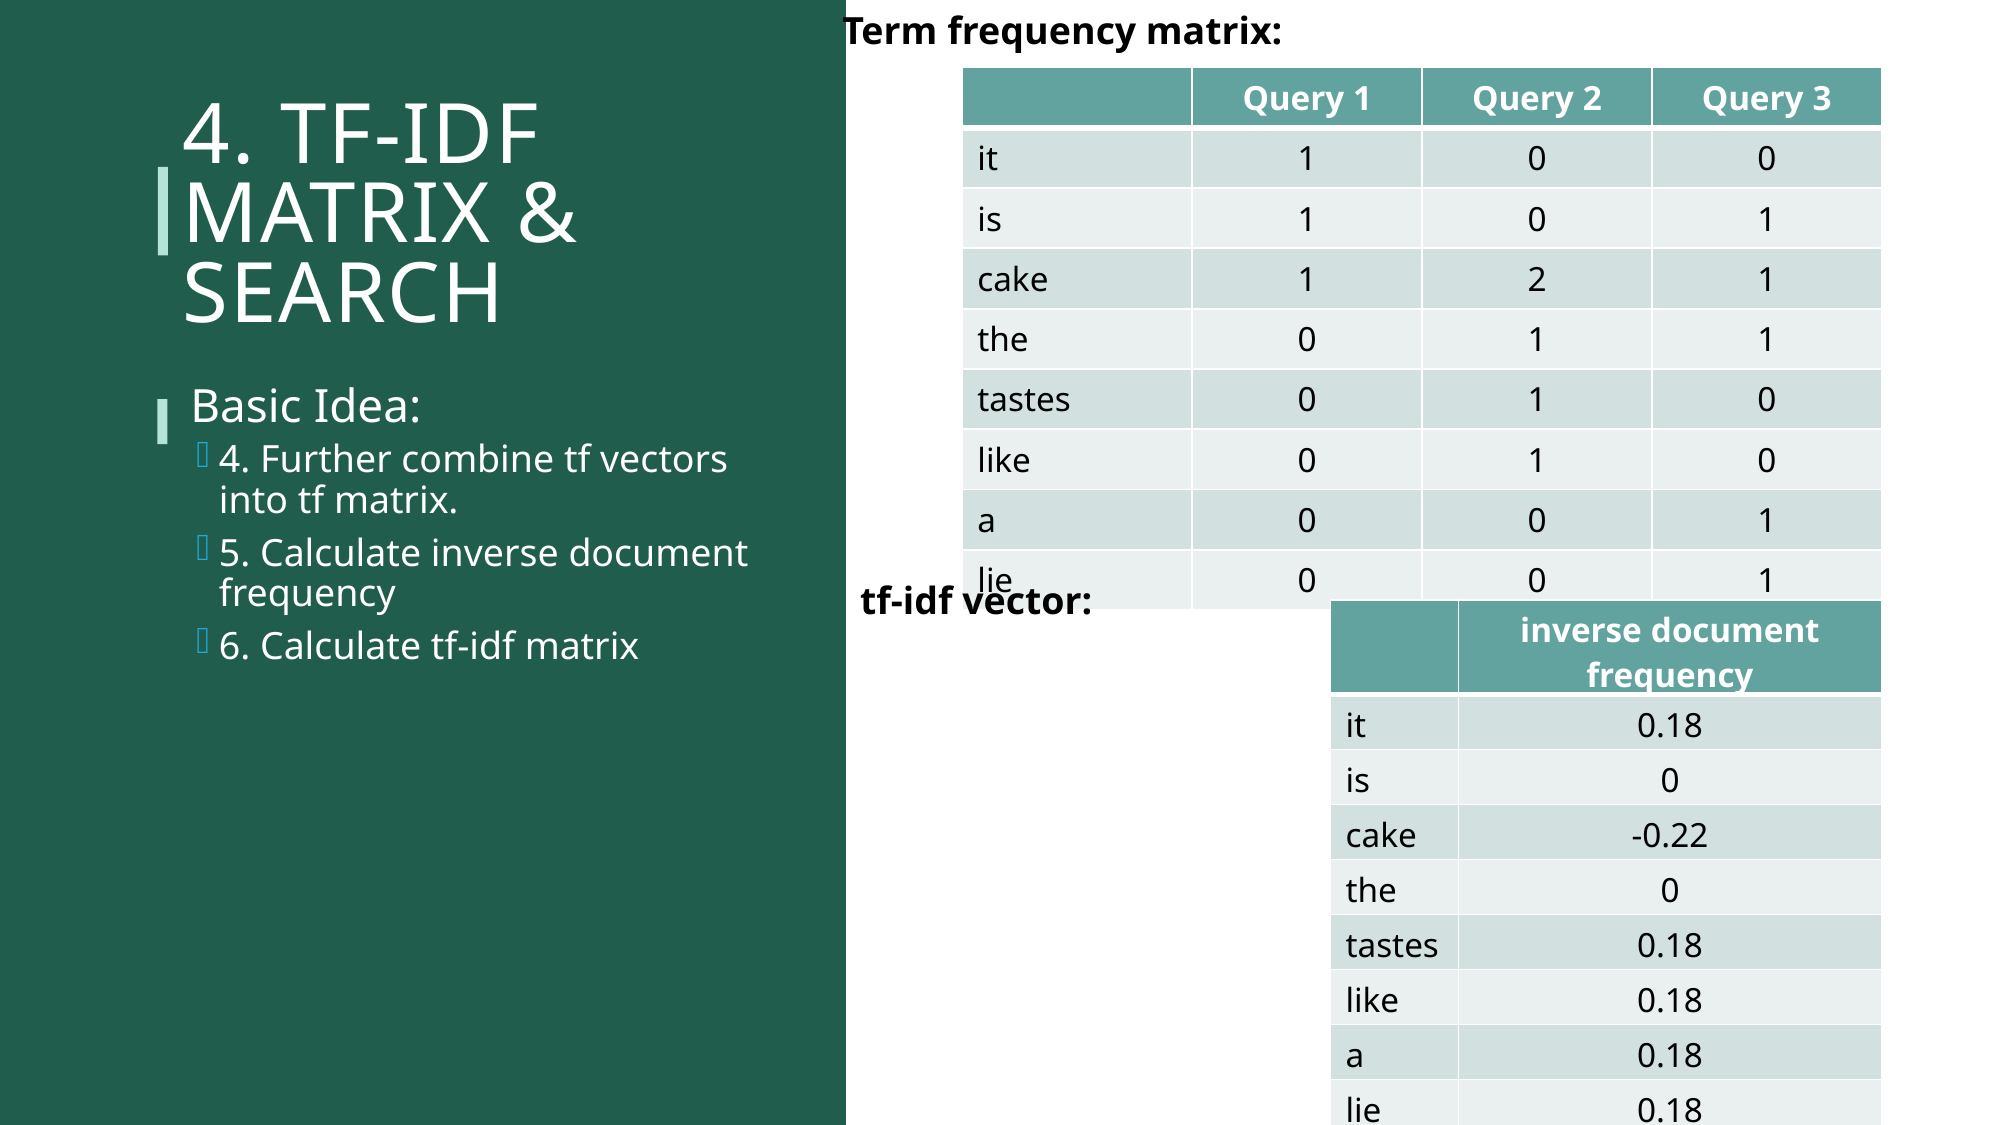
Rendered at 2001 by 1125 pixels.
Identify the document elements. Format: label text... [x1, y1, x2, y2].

list Basic Idea: 4. Further combine tf vectors into tf matrix. 5. Calculate inverse document frequency 6. Calculate tf-idf matrix [168, 375, 810, 1035]
table_cell 0 [1459, 860, 1881, 914]
table_header inverse document frequency [1459, 601, 1881, 692]
table_cell 0.18 [1459, 915, 1881, 969]
table_header [963, 68, 1191, 125]
table_cell 1 [1653, 551, 1881, 599]
table_cell 0.18 [1459, 697, 1881, 749]
table_cell like [1331, 970, 1458, 1024]
table_cell lie [963, 551, 1191, 609]
table_cell cake [963, 249, 1191, 308]
table_header Query 2 [1423, 68, 1651, 125]
table_cell 1 [1423, 430, 1651, 489]
table_header Query 3 [1653, 68, 1881, 125]
table_cell a [963, 490, 1191, 549]
table_cell is [1331, 750, 1458, 804]
table_cell 1 [1193, 189, 1421, 247]
table_cell 0 [1459, 750, 1881, 804]
table_cell lie [1331, 1080, 1458, 1125]
table_header [1331, 601, 1458, 692]
table_cell 0 [1193, 370, 1421, 428]
table_cell 0.18 [1459, 1080, 1881, 1125]
table_cell 0 [1193, 490, 1421, 549]
table_cell 0 [1193, 551, 1421, 609]
table_cell 0 [1423, 551, 1651, 599]
table_cell 1 [1653, 249, 1881, 308]
table_cell tastes [1331, 915, 1458, 969]
table_cell it [963, 131, 1191, 187]
table_cell 0 [1653, 430, 1881, 489]
table_cell 1 [1423, 370, 1651, 428]
table_cell 1 [1193, 249, 1421, 308]
table_cell the [963, 310, 1191, 368]
table_cell 0 [1653, 131, 1881, 187]
table_cell 1 [1653, 189, 1881, 247]
table_cell 0 [1193, 310, 1421, 368]
table_cell -0.22 [1459, 805, 1881, 859]
table_cell 1 [1653, 490, 1881, 549]
table_cell cake [1331, 805, 1458, 859]
table_header Query 1 [1193, 68, 1421, 125]
table_cell 0 [1653, 370, 1881, 428]
table_cell tastes [963, 370, 1191, 428]
table_cell 0 [1423, 189, 1651, 247]
table_cell 0 [1193, 430, 1421, 489]
table_cell 0.18 [1459, 970, 1881, 1024]
table_cell 1 [1193, 131, 1421, 187]
table_cell the [1331, 860, 1458, 914]
table_cell 1 [1653, 310, 1881, 368]
table_cell 0.18 [1459, 1025, 1881, 1079]
table_cell a [1331, 1025, 1458, 1079]
table_cell is [963, 189, 1191, 247]
text_box Term frequency matrix: [827, 0, 1298, 60]
table_cell like [963, 430, 1191, 489]
table_cell 2 [1423, 249, 1651, 308]
text_box tf-idf vector: [845, 569, 1108, 630]
table_cell 0 [1423, 490, 1651, 549]
table_cell it [1331, 697, 1458, 749]
title 4. TF-IDF Matrix & Search [168, 96, 795, 342]
table_cell 1 [1423, 310, 1651, 368]
table_cell 0 [1423, 131, 1651, 187]
